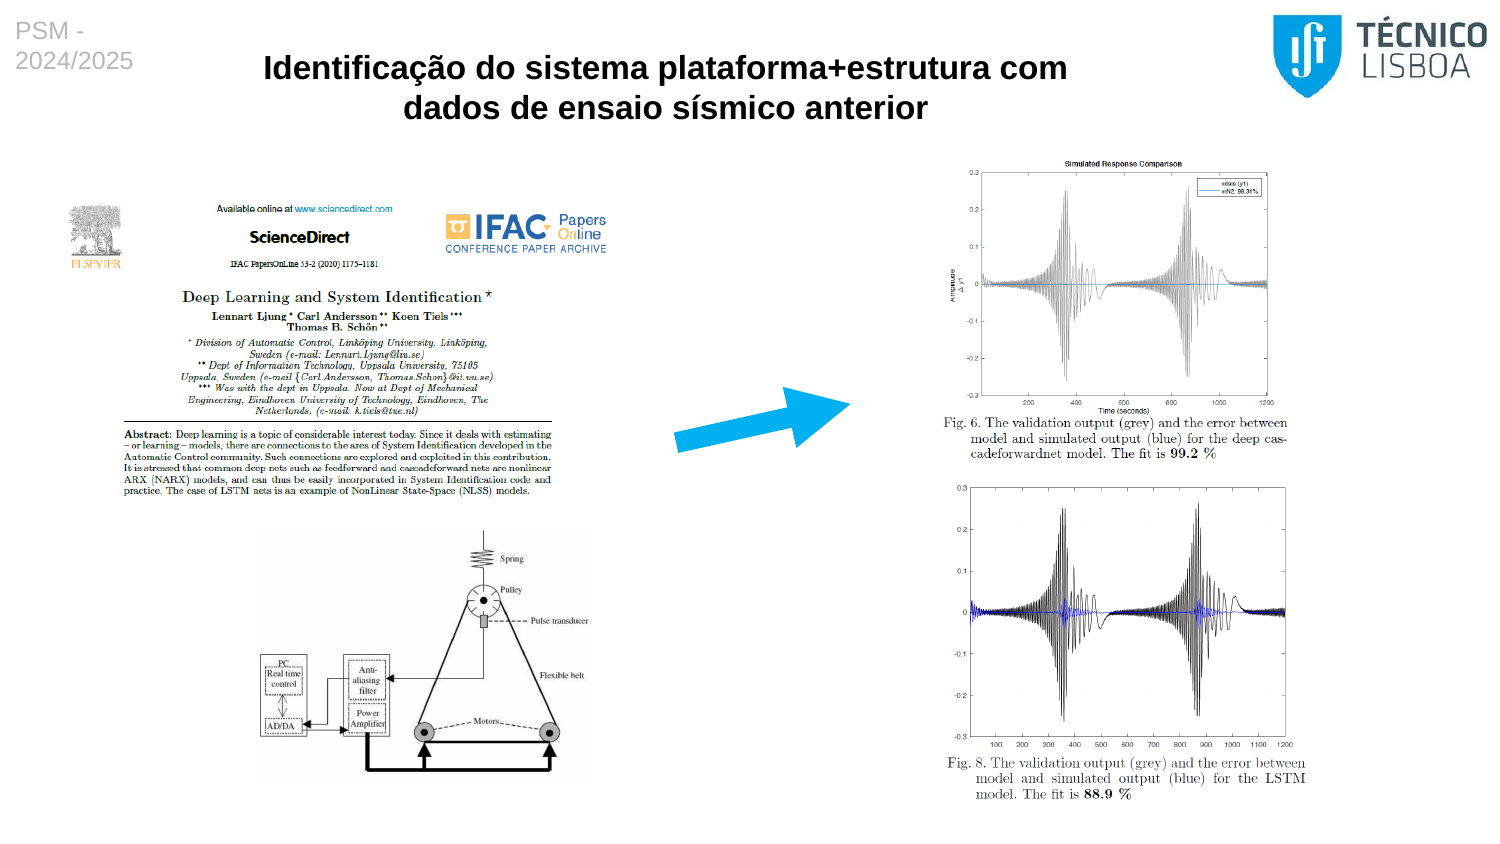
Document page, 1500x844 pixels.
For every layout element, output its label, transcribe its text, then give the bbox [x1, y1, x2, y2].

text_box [675, 403, 851, 443]
picture [257, 526, 594, 780]
text_box Identificação do sistema plataforma+estrutura com dados de ensaio sísmico anterior [216, 39, 1116, 134]
picture [941, 156, 1291, 464]
picture [939, 484, 1307, 805]
text_box PSM - 2024/2025 [0, 0, 225, 90]
picture [1260, 0, 1500, 106]
picture [68, 202, 612, 498]
